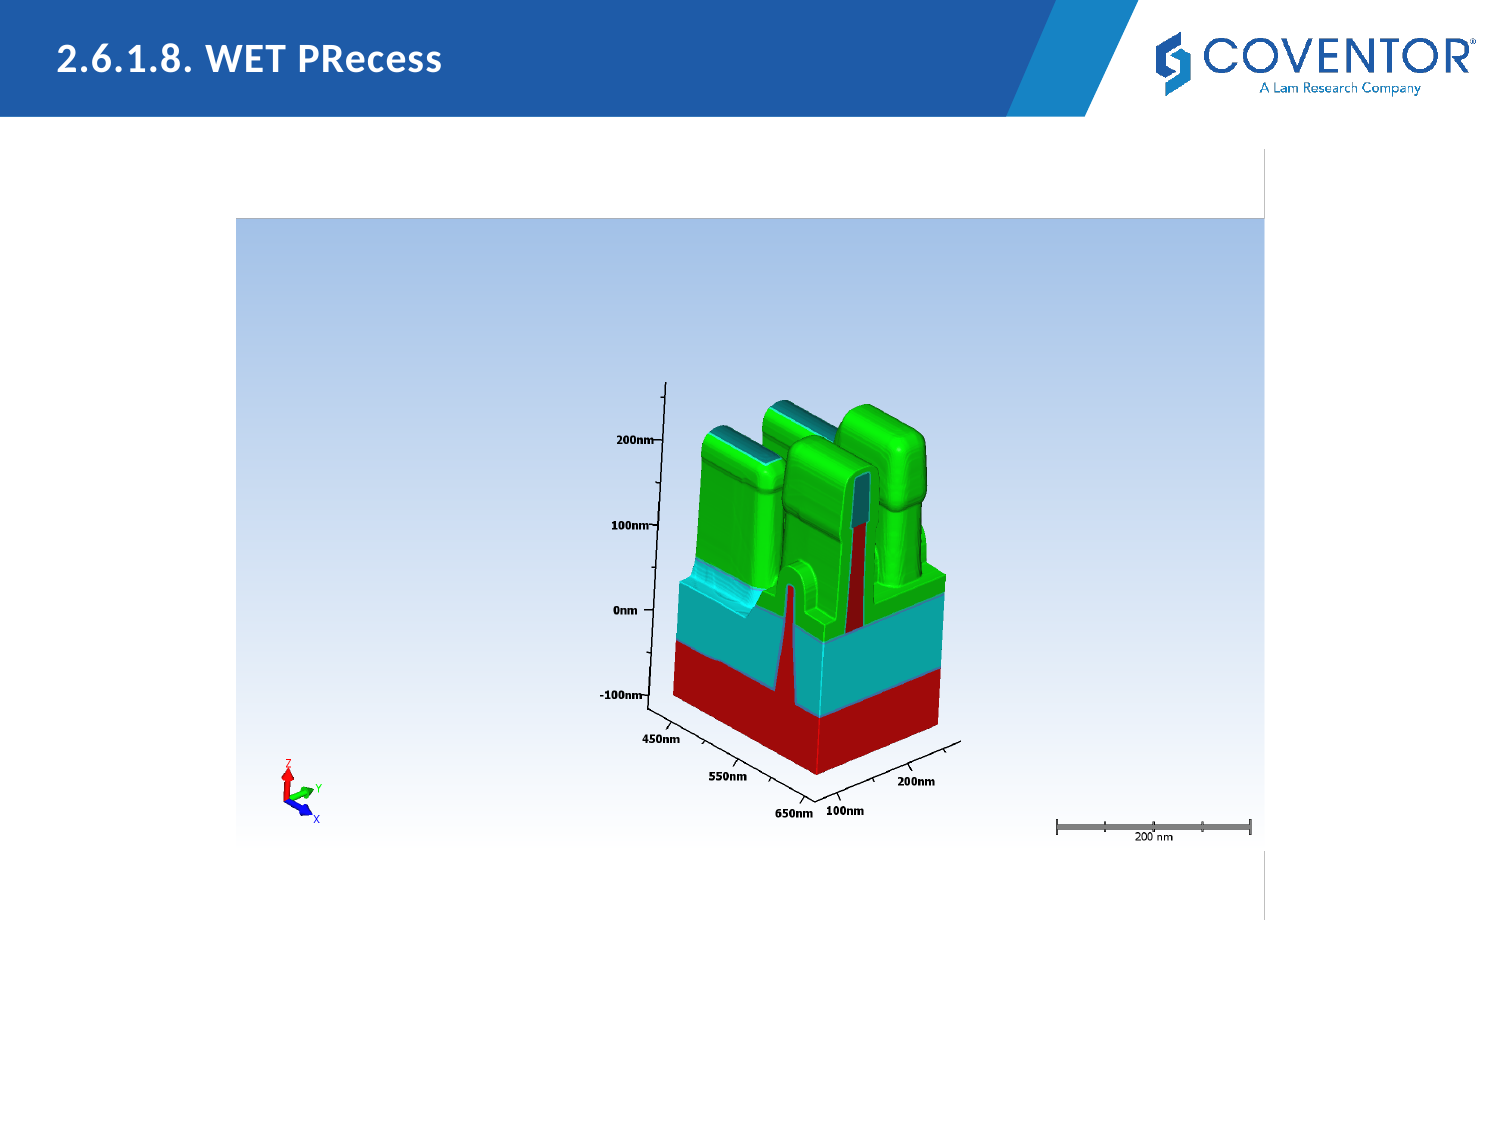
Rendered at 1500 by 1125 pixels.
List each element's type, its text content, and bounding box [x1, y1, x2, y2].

title 2.6.1.8. WET PRecess [41, 9, 951, 102]
picture [41, 148, 1459, 921]
picture [1144, 25, 1486, 103]
